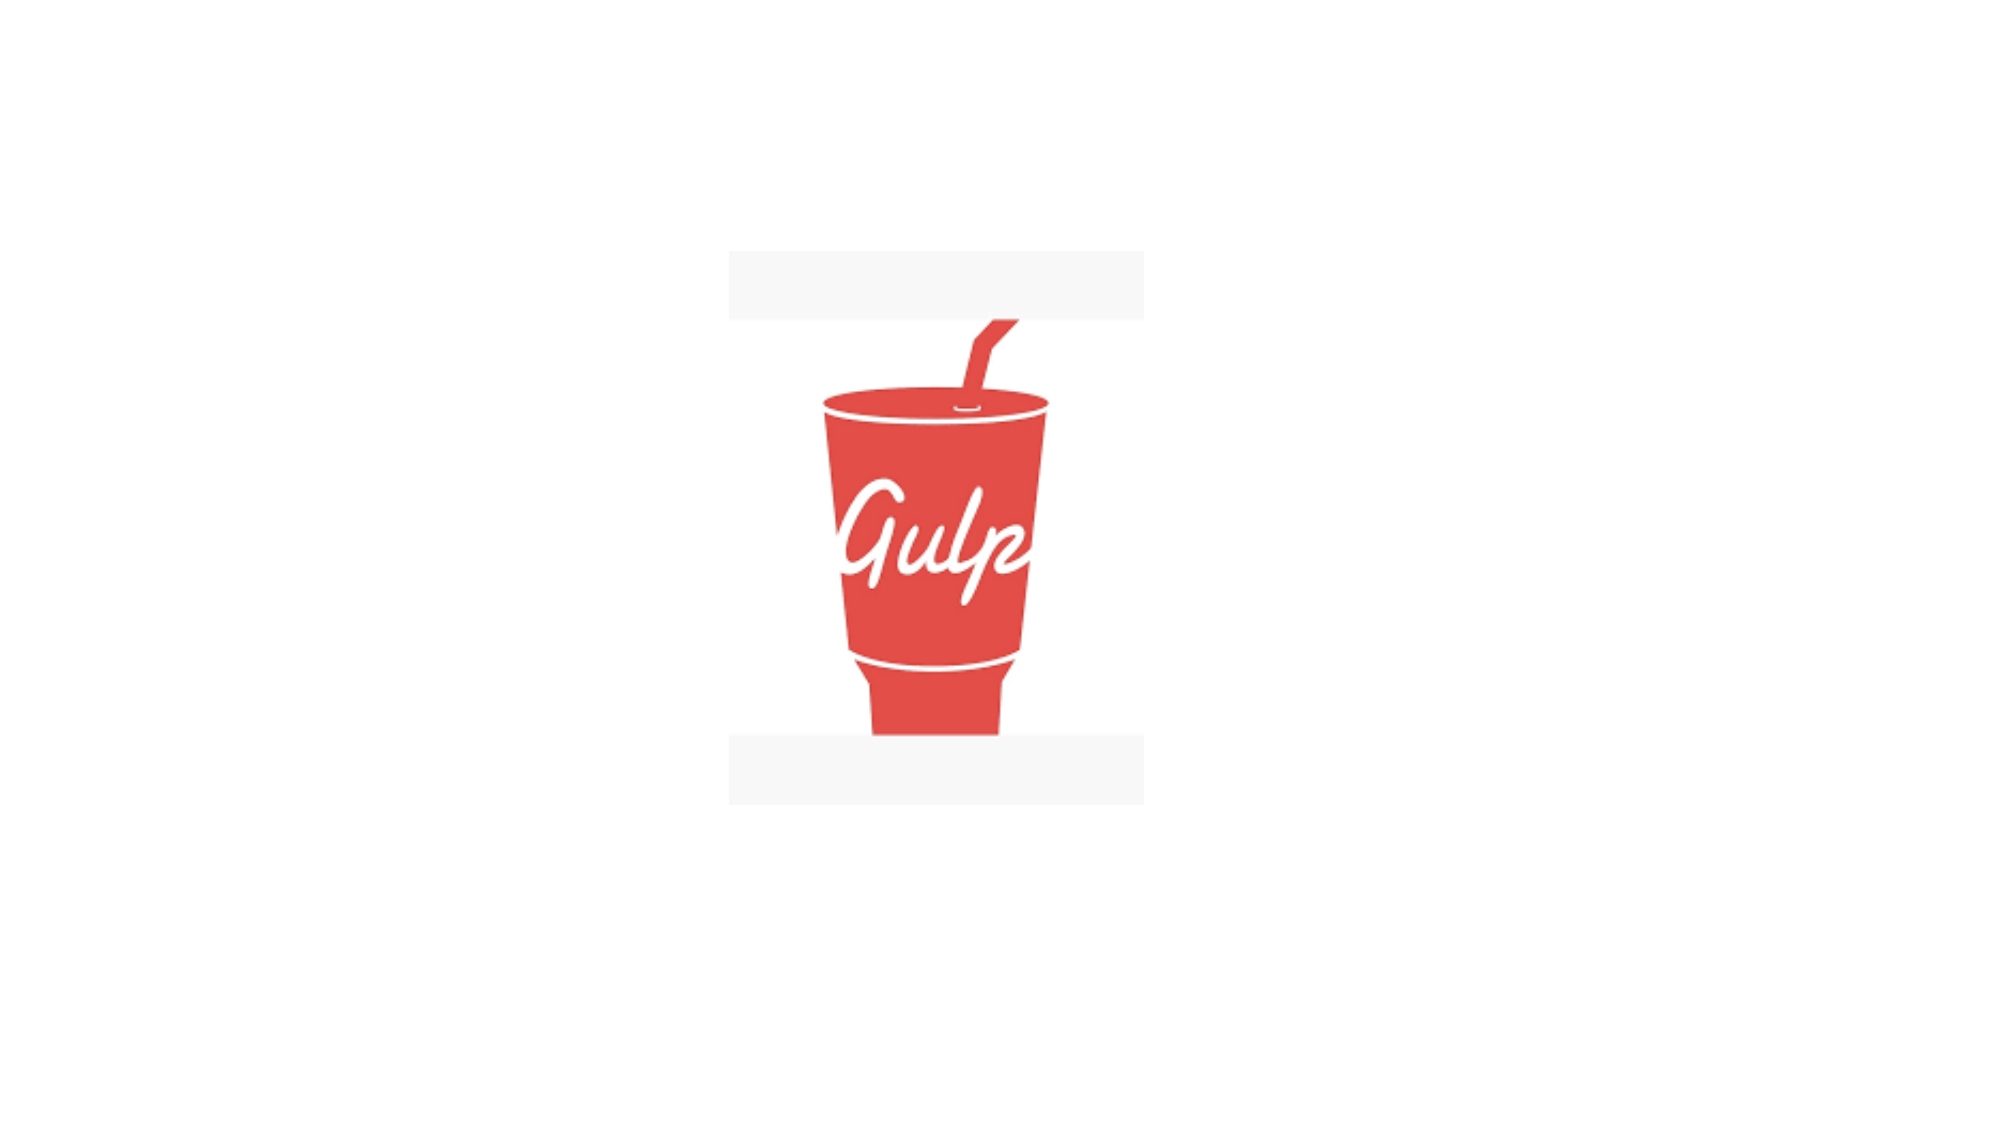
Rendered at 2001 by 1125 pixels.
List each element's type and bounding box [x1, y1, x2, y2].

picture [729, 251, 1144, 805]
